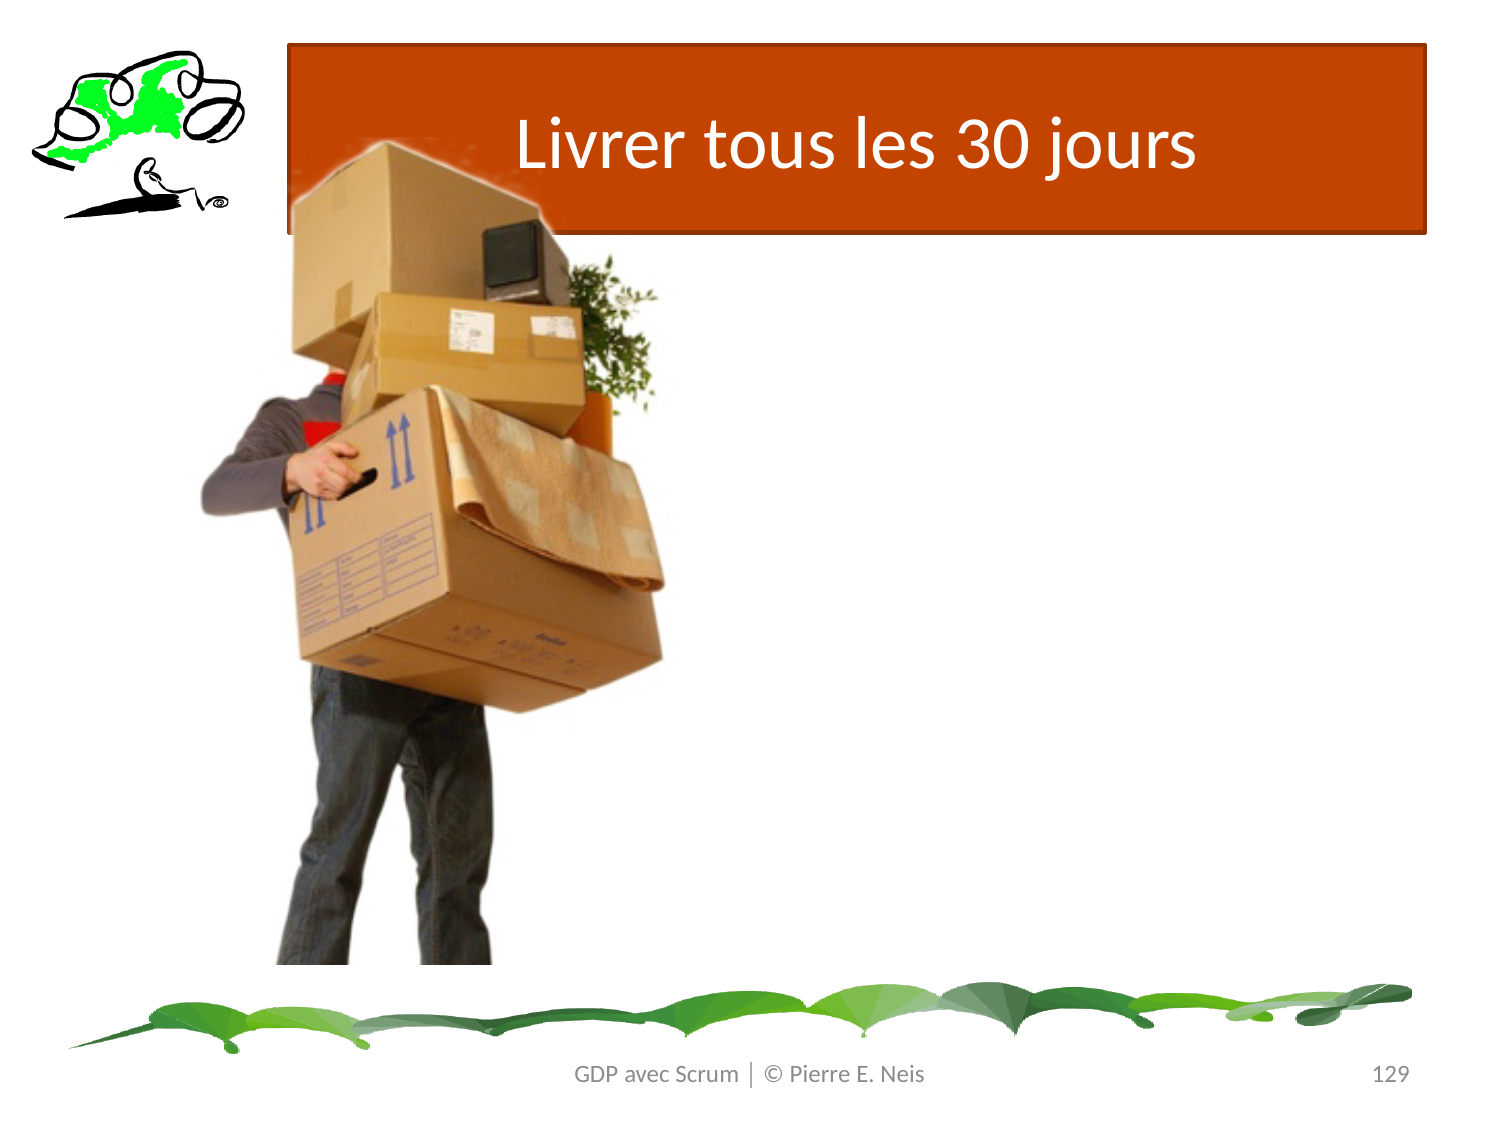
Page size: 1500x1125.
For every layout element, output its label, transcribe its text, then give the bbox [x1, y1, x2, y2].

slide_number 129 [1074, 1042, 1425, 1103]
picture [0, 42, 733, 965]
footer GDP avec Scrum │ © Pierre E. Neis [512, 1042, 988, 1103]
picture [53, 975, 1419, 1061]
title Livrer tous les 30 jours [287, 43, 1427, 235]
